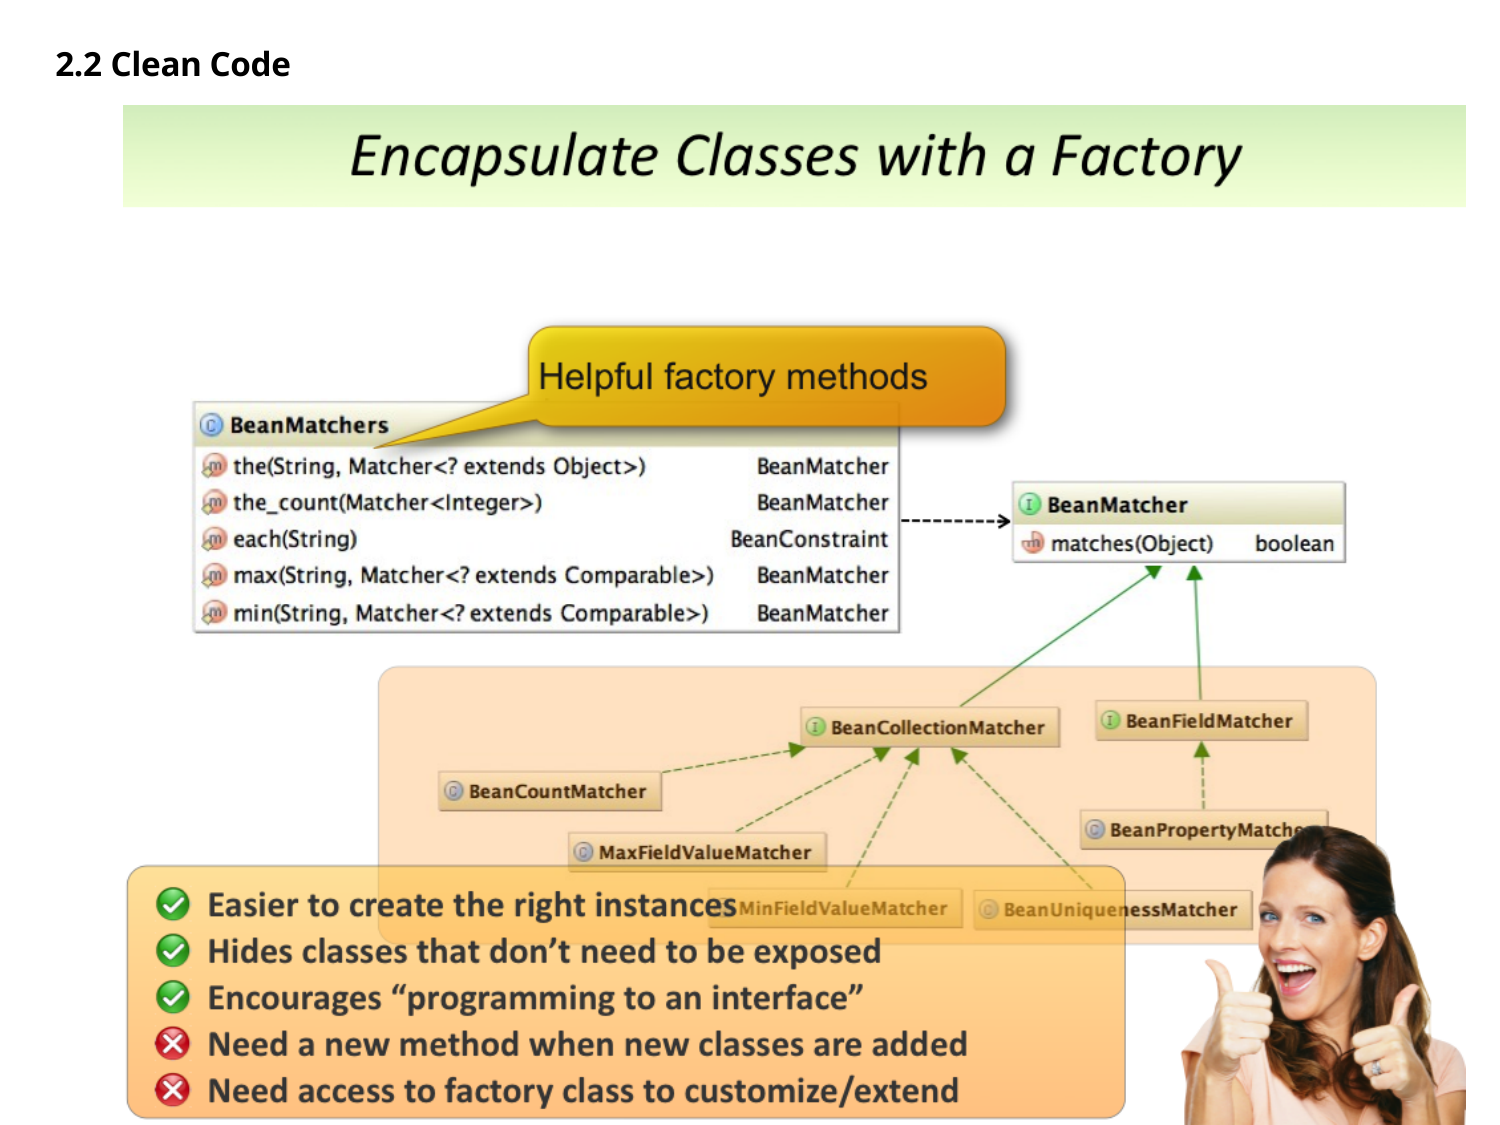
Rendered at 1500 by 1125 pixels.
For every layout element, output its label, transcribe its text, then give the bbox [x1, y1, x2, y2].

picture [123, 105, 1466, 1125]
text_box 2.2 Clean Code‏ [40, 27, 1442, 91]
